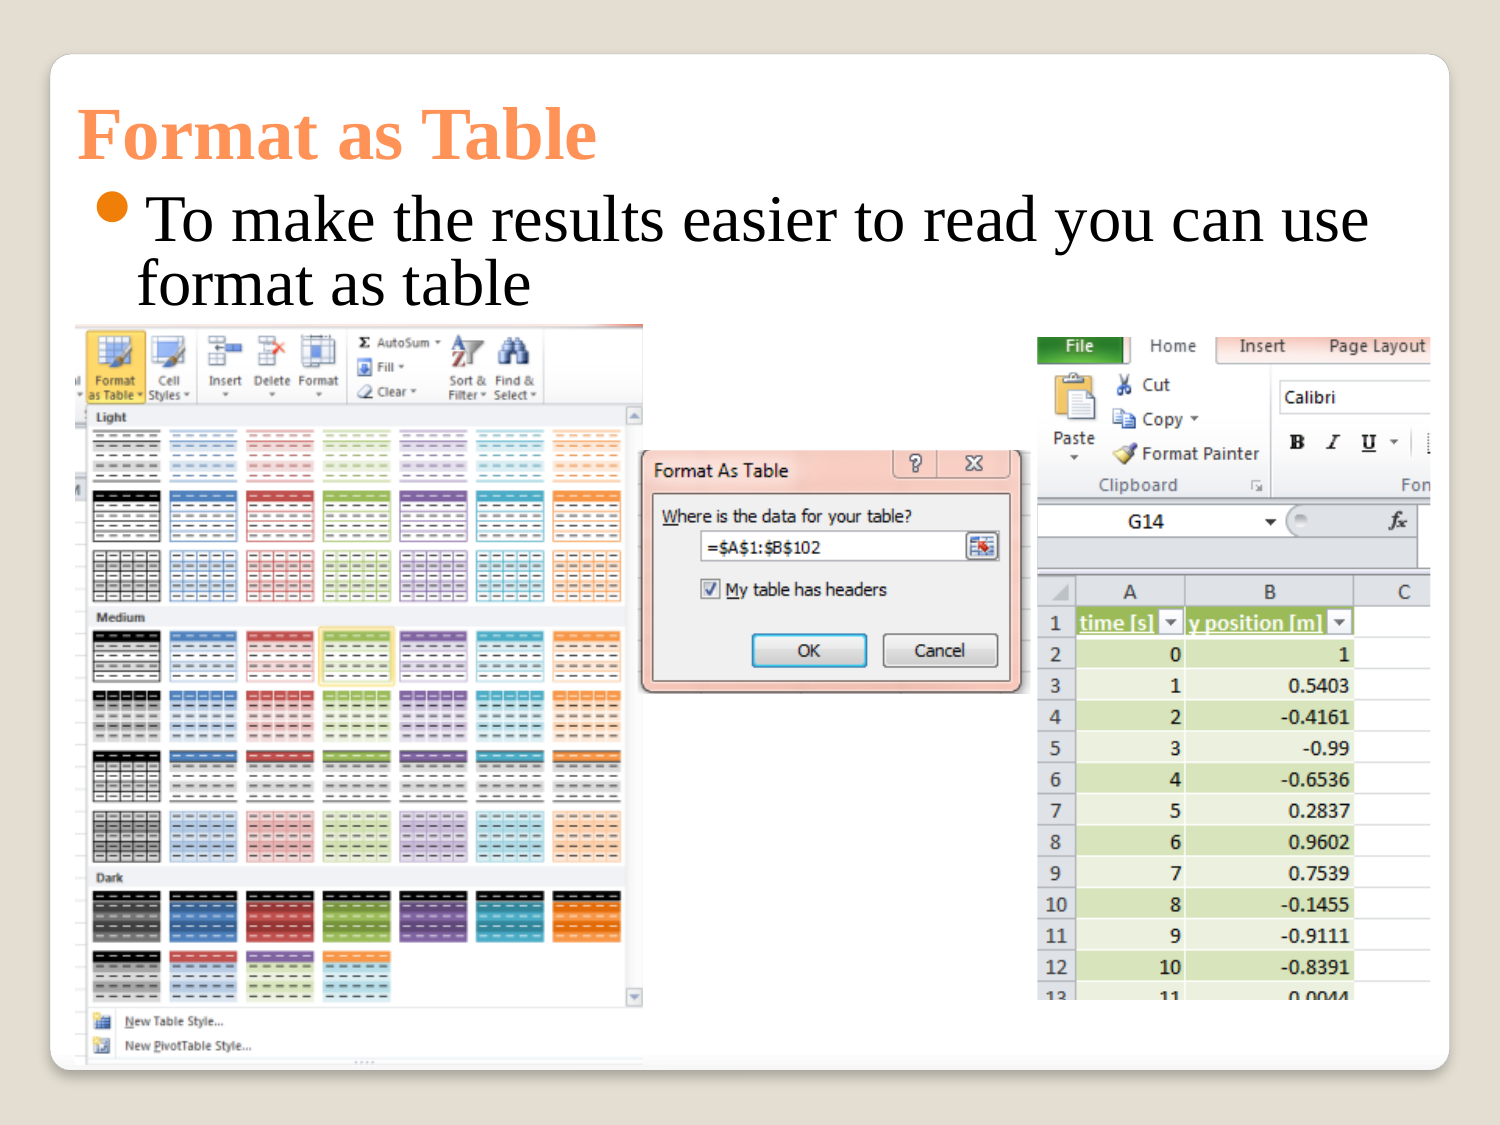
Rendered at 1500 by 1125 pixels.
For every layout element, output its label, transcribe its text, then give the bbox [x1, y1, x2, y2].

picture [1037, 337, 1431, 1001]
title Format as Table [62, 75, 1413, 174]
list To make the results easier to read you can use format as table [62, 174, 1450, 1038]
picture [74, 324, 1031, 1065]
